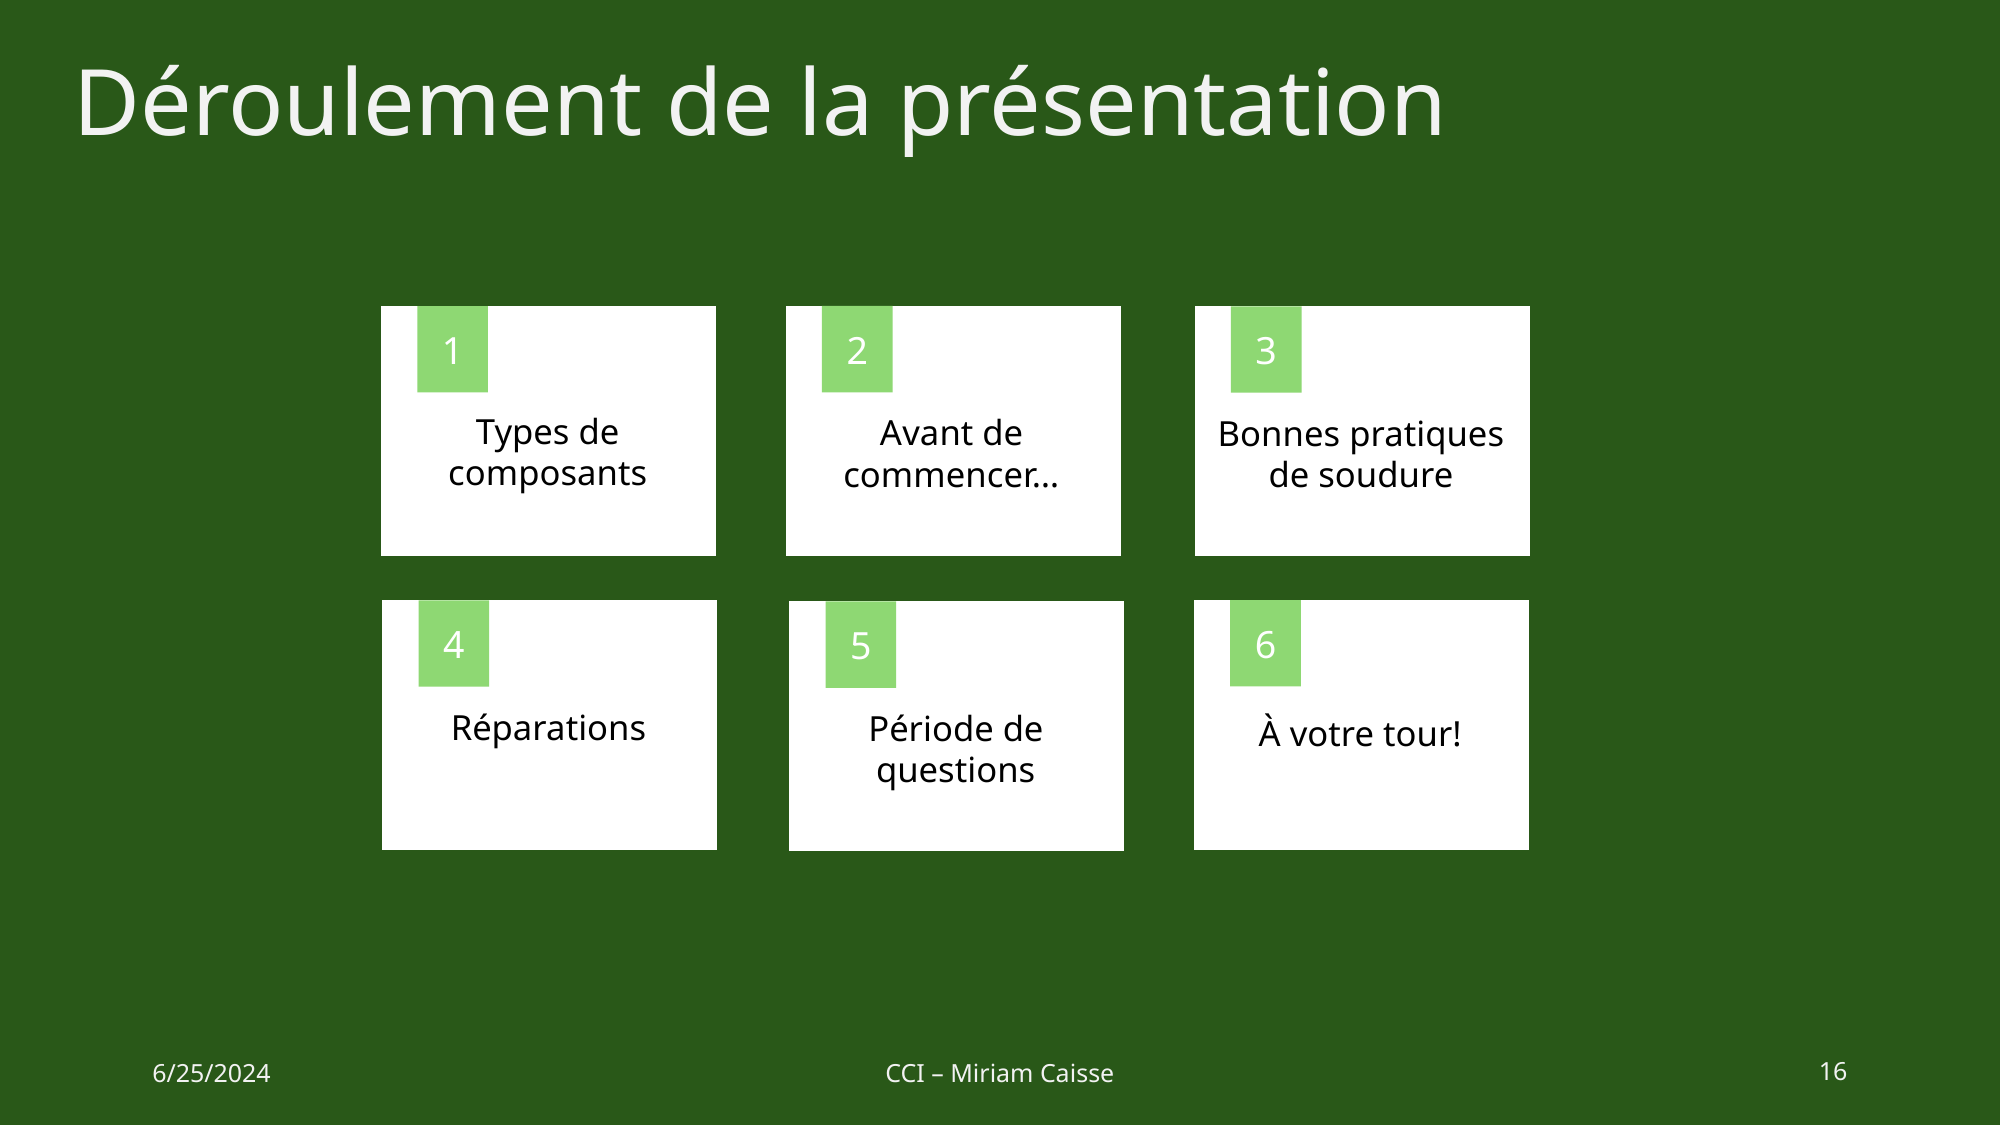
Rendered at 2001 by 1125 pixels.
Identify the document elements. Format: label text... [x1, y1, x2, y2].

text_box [380, 305, 717, 570]
footer CCI – Miriam Caisse [662, 1042, 1338, 1103]
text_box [1193, 305, 1531, 569]
title Déroulement de la présentation [58, 33, 1784, 178]
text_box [380, 599, 718, 863]
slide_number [137, 1042, 588, 1103]
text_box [787, 600, 1125, 865]
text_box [1192, 599, 1530, 863]
slide_number 16 [1412, 1042, 1863, 1103]
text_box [783, 305, 1122, 570]
